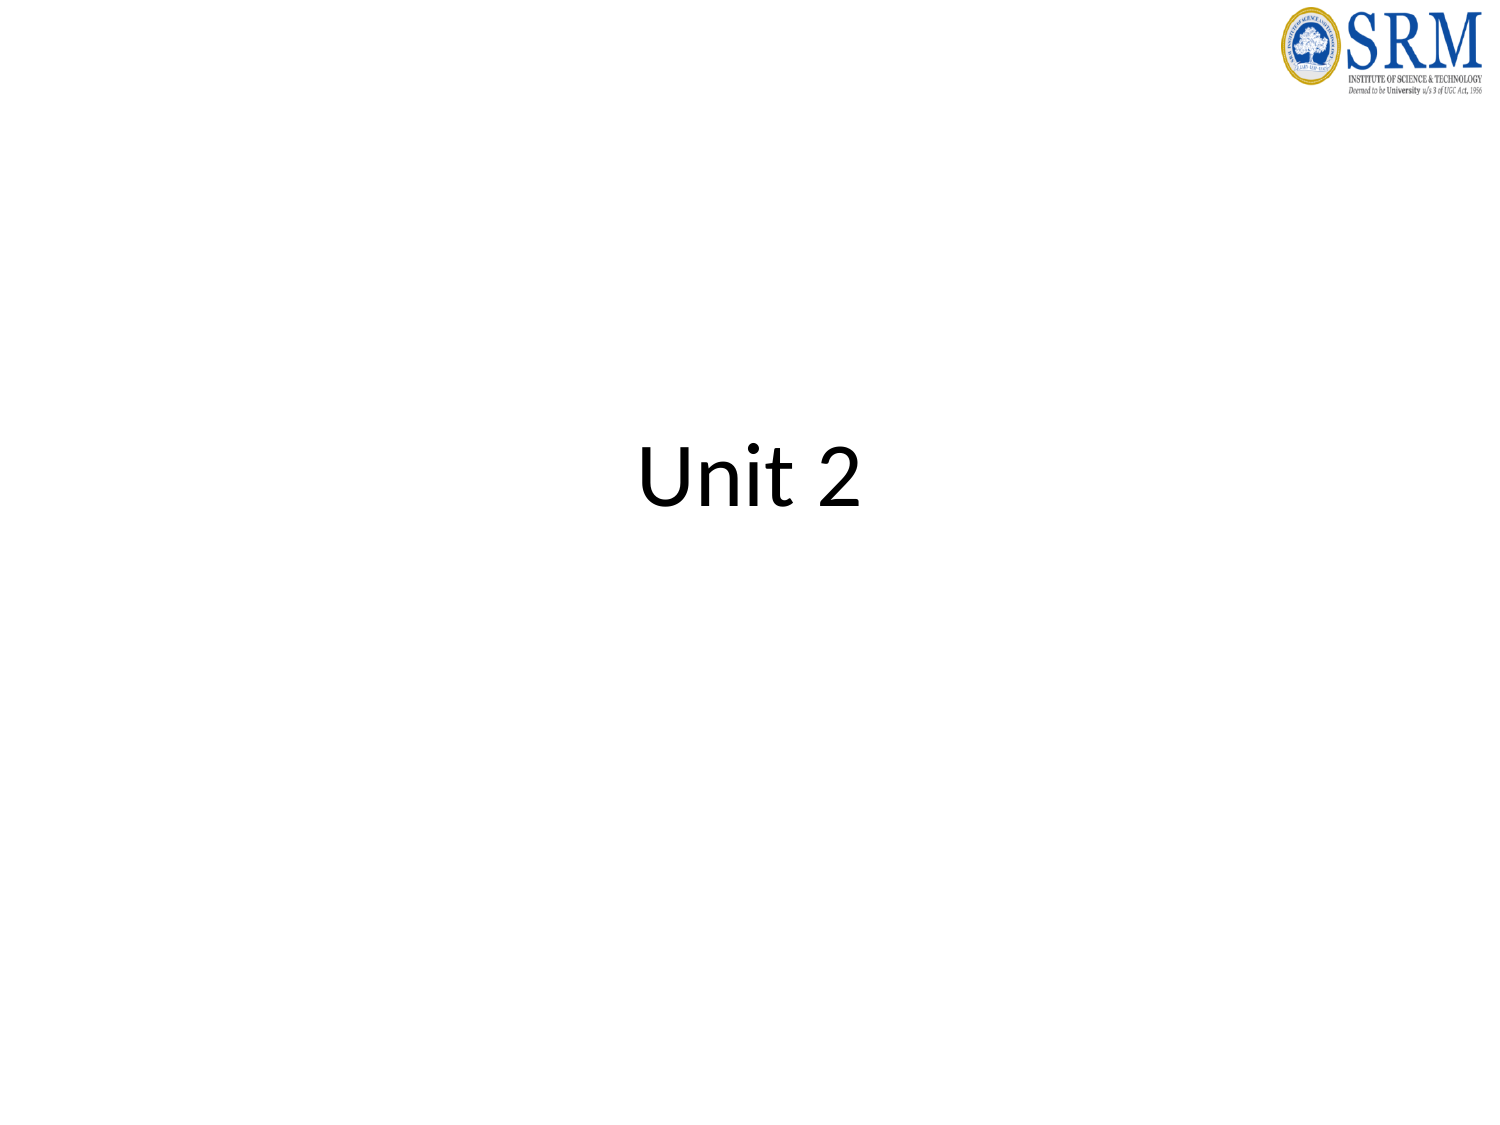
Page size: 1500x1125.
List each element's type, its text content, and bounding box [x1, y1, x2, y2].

picture [1281, 7, 1482, 95]
title Unit 2 [112, 349, 1388, 591]
